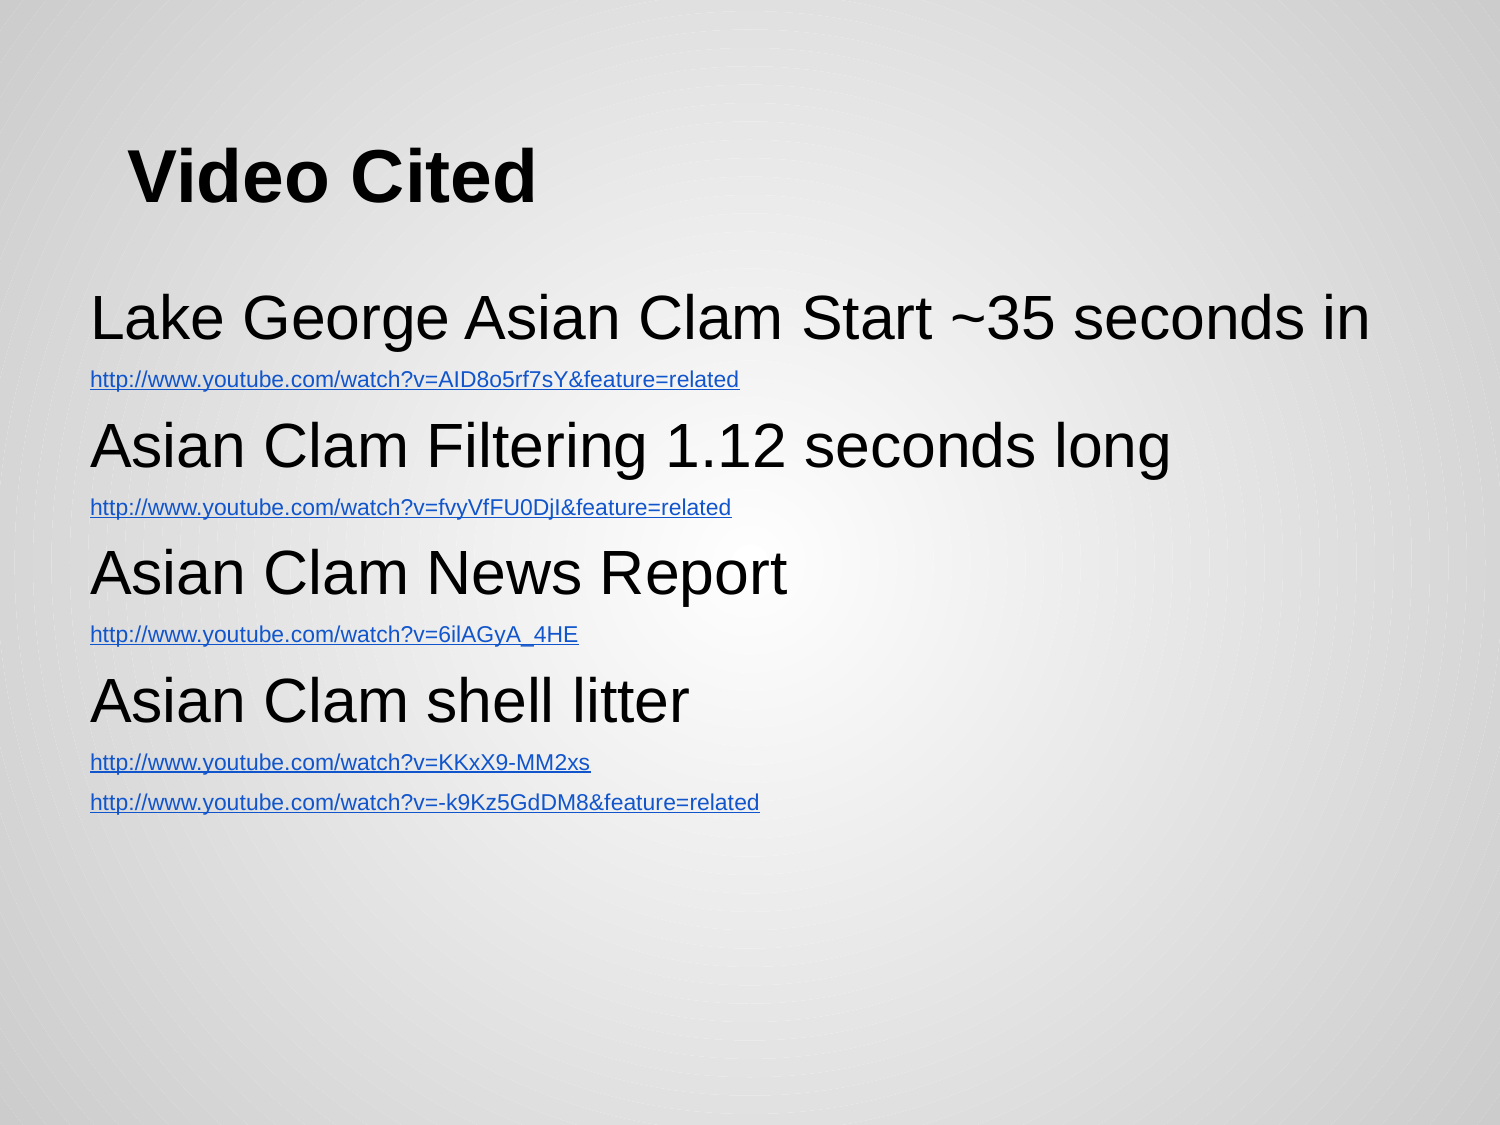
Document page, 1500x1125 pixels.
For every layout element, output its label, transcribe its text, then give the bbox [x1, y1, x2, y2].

list Lake George Asian Clam Start ~35 seconds in http://www.youtube.com/watch?v=AID8o5rf7sY&feature=related Asian Clam Filtering 1.12 seconds long http://www.youtube.com/watch?v=fvyVfFU0DjI&feature=related Asian Clam News Report http://www.youtube.com/watch?v=6ilAGyA_4HE Asian Clam shell litter http://www.youtube.com/watch?v=KKxX9-MM2xs http://www.youtube.com/watch?v=-k9Kz5GdDM8&feature=related [75, 262, 1425, 931]
title Video Cited [75, 14, 1425, 233]
